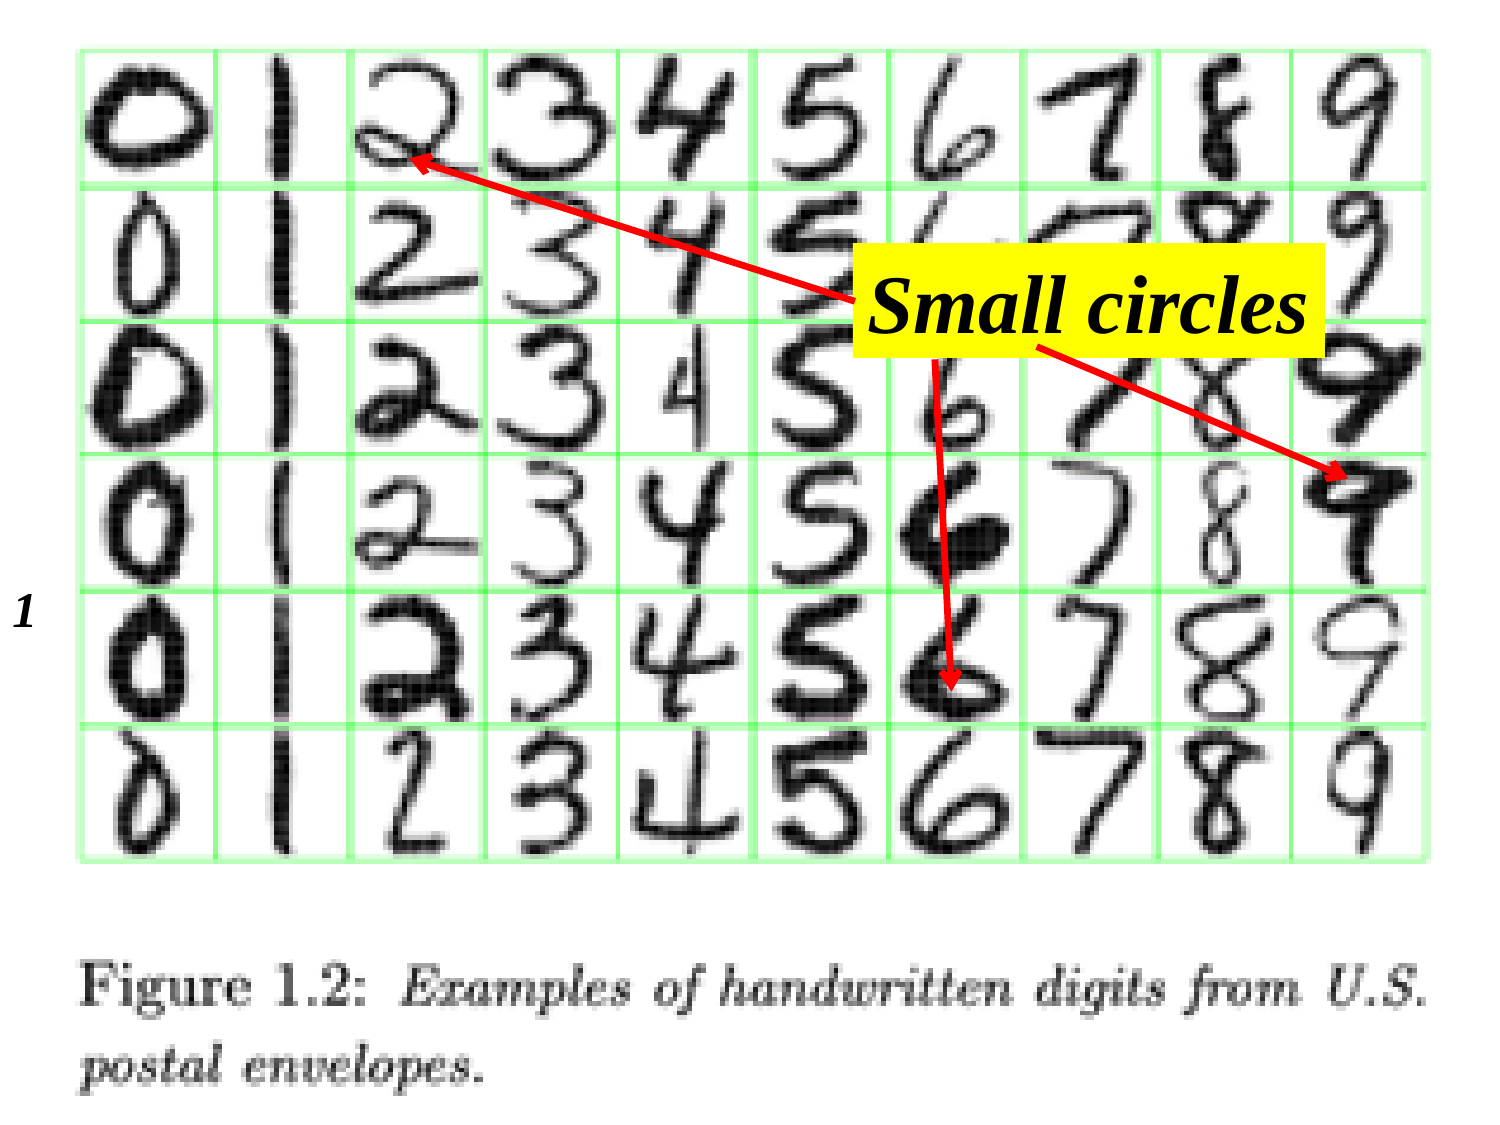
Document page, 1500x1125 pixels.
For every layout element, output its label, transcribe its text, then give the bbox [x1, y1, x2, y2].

picture [56, 16, 1455, 1125]
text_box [408, 158, 856, 302]
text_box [1036, 346, 1349, 479]
text_box 1 [0, 570, 52, 645]
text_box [934, 359, 952, 692]
